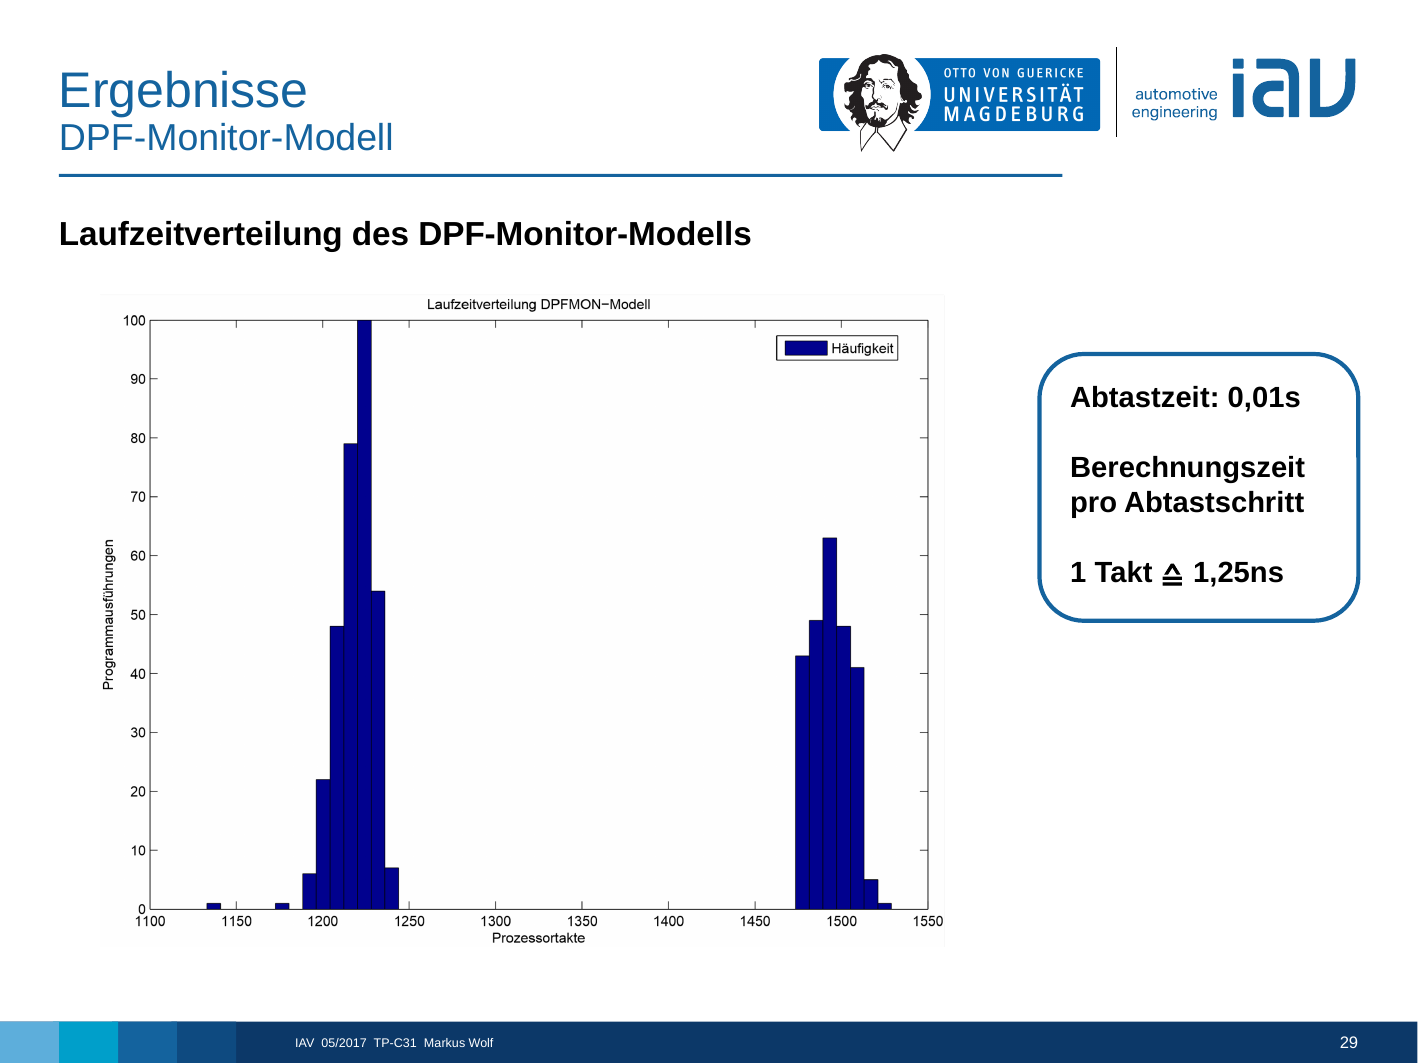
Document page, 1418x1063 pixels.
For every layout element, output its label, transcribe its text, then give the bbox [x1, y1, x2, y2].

list Laufzeitverteilung des DPF-Monitor-Modells [58, 212, 1359, 253]
title Ergebnisse DPF-Monitor-Modell [59, 63, 1064, 171]
text_box Abtastzeit: 0,01s Berechnungszeit pro Abtastschritt 1 Takt ≙ 1,25ns [1037, 351, 1361, 623]
picture [819, 54, 1101, 152]
footer IAV 05/2017 TP-C31 Markus Wolf [295, 1021, 827, 1063]
picture [99, 294, 946, 948]
slide_number 29 [1316, 1021, 1359, 1063]
